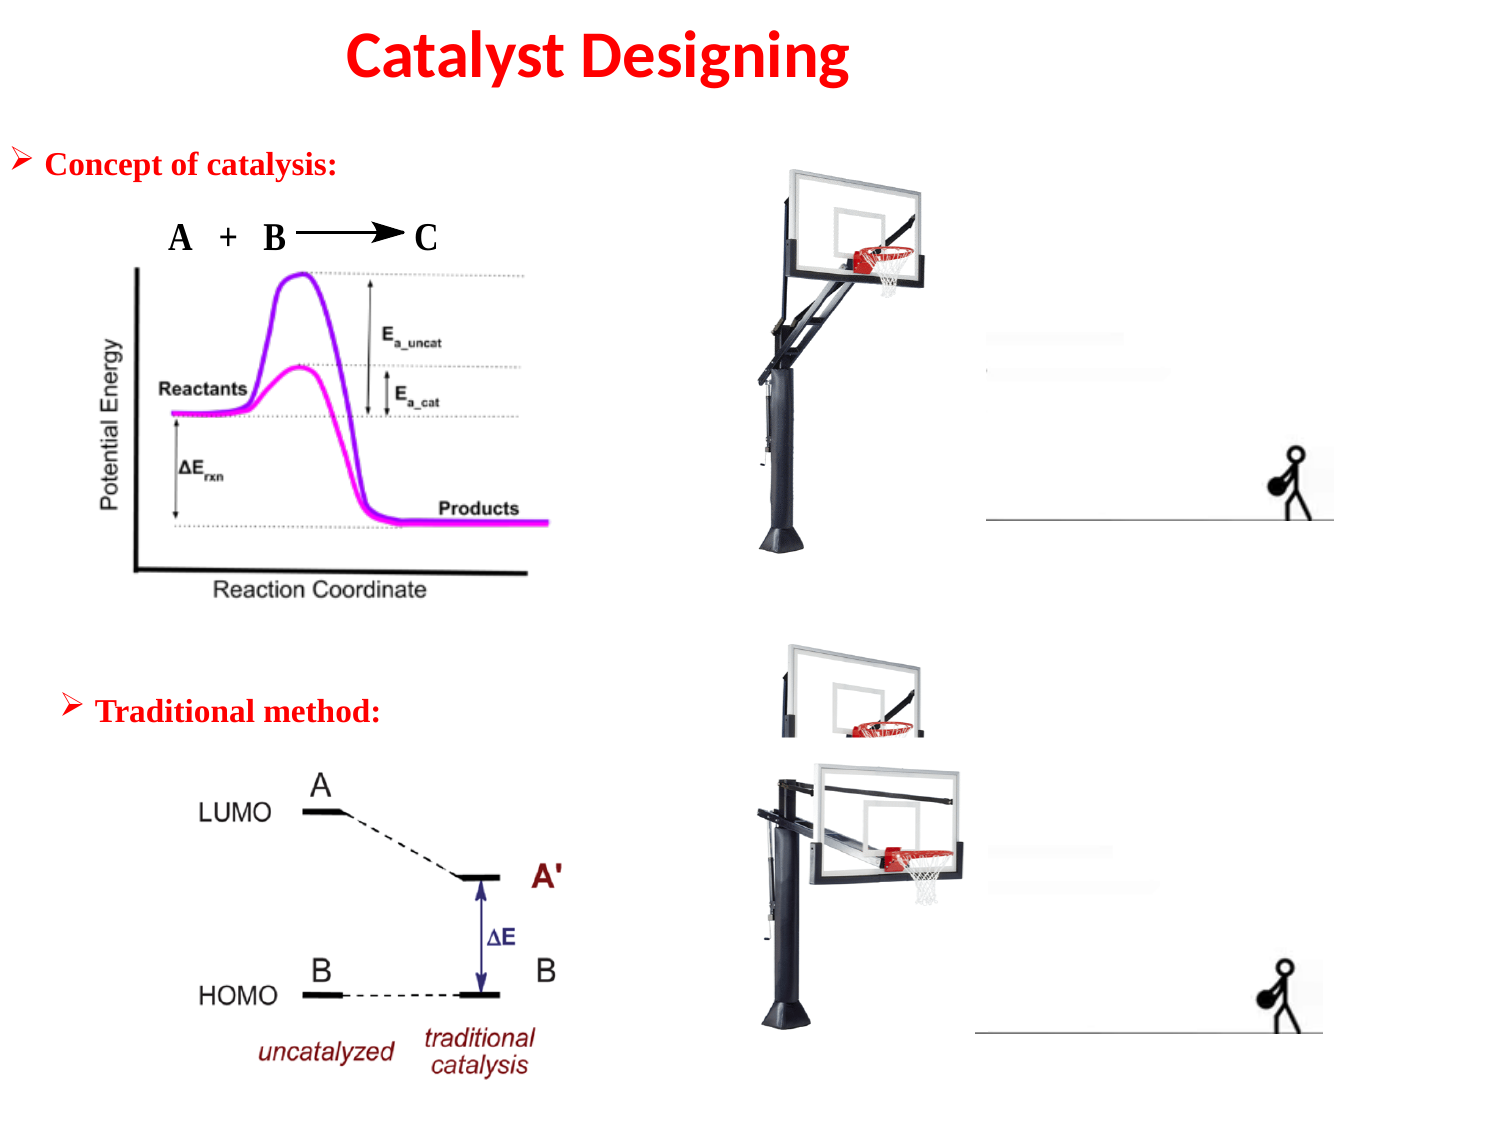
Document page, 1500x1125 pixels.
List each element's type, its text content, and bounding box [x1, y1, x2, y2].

text_box Concept of catalysis: [0, 135, 354, 190]
text_box Catalyst Designing [331, 3, 867, 99]
picture [724, 595, 1323, 1034]
picture [186, 763, 575, 1096]
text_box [163, 205, 446, 263]
text_box Traditional method: [44, 681, 397, 737]
picture [726, 162, 1334, 555]
picture [46, 211, 610, 634]
